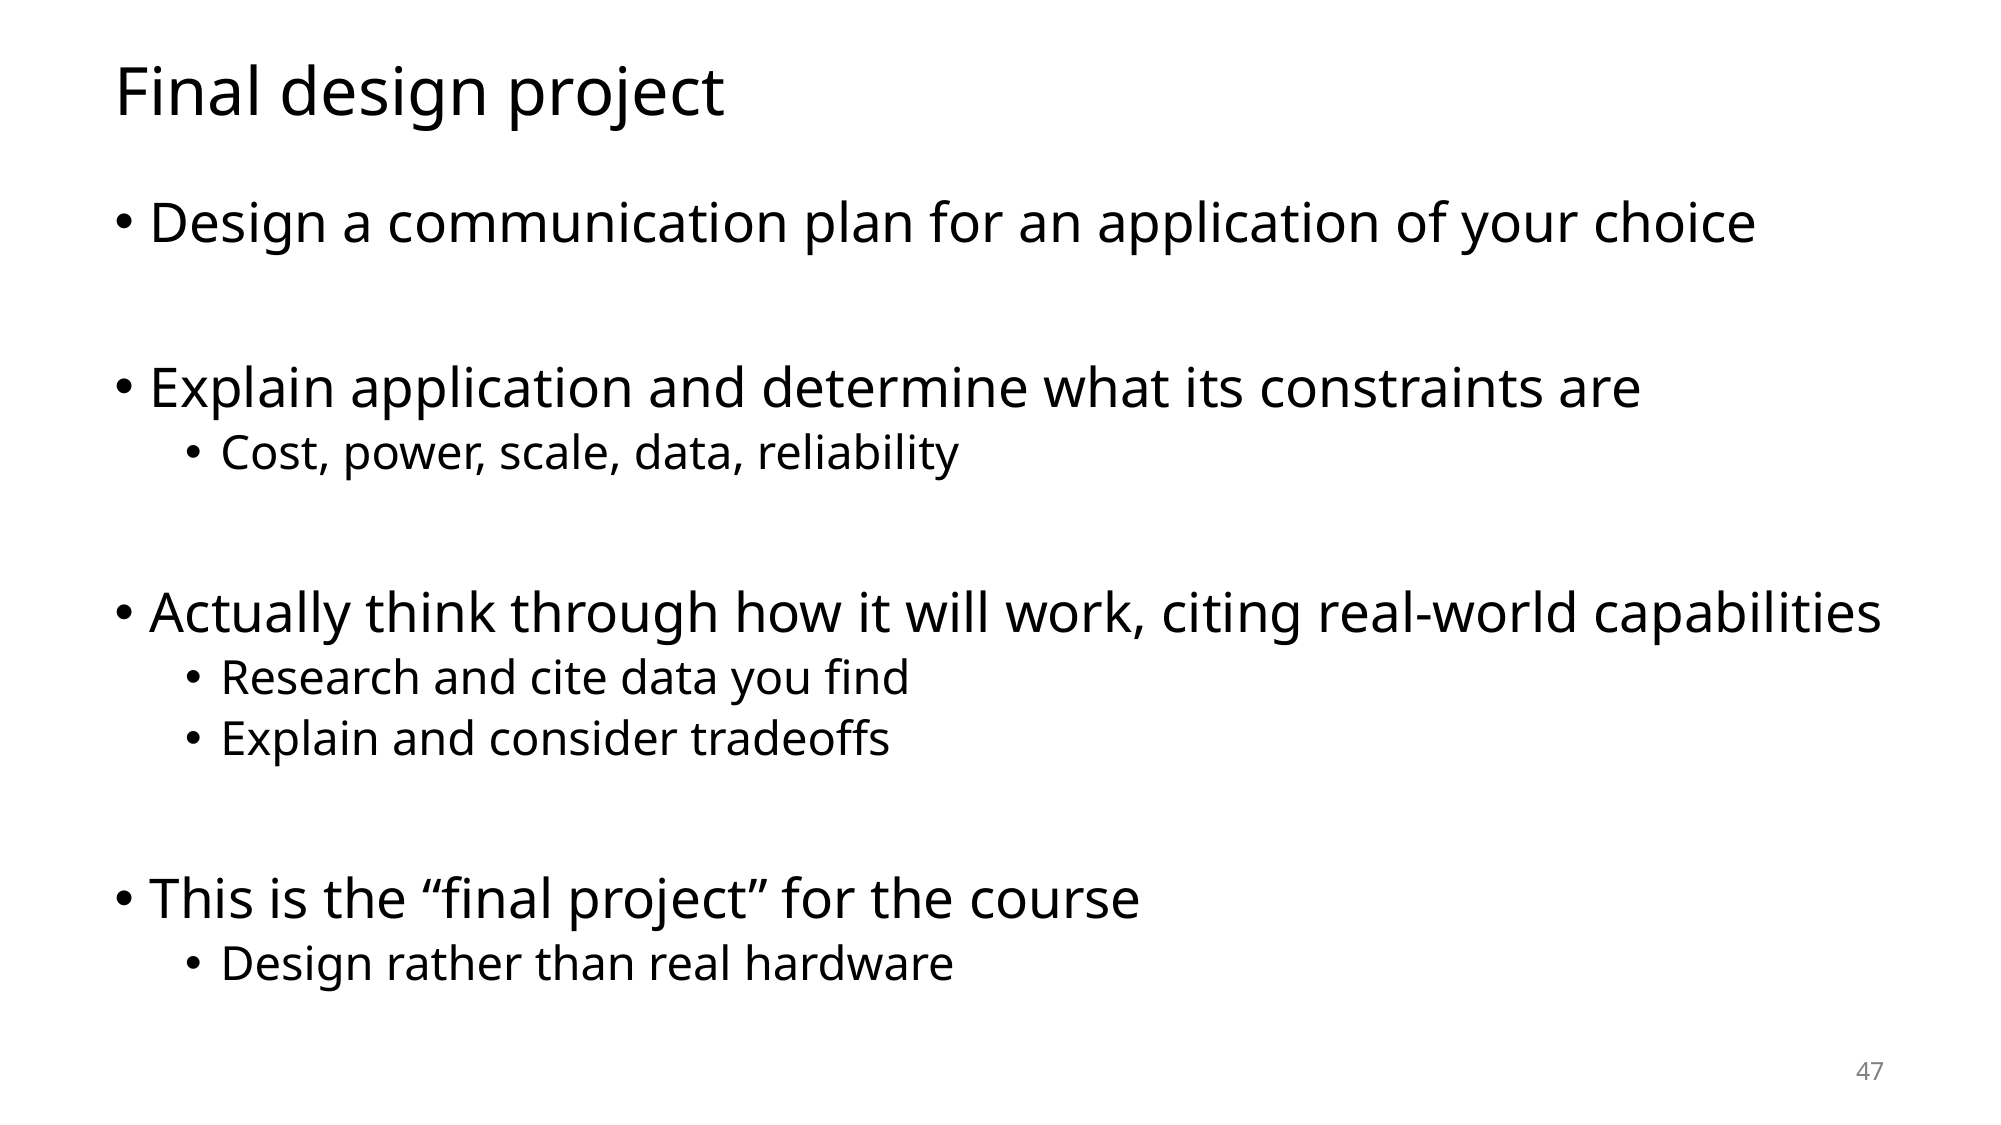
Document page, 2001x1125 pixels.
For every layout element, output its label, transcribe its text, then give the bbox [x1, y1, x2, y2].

slide_number 47 [1749, 1042, 1900, 1103]
list Design a communication plan for an application of your choice Explain application and determine what its constraints are Cost, power, scale, data, reliability Actually think through how it will work, citing real-world capabilities Research and cite data you find Explain and consider tradeoffs This is the “final project” for the course Design rather than real hardware [99, 187, 1900, 1013]
title Final design project [99, 37, 1900, 150]
